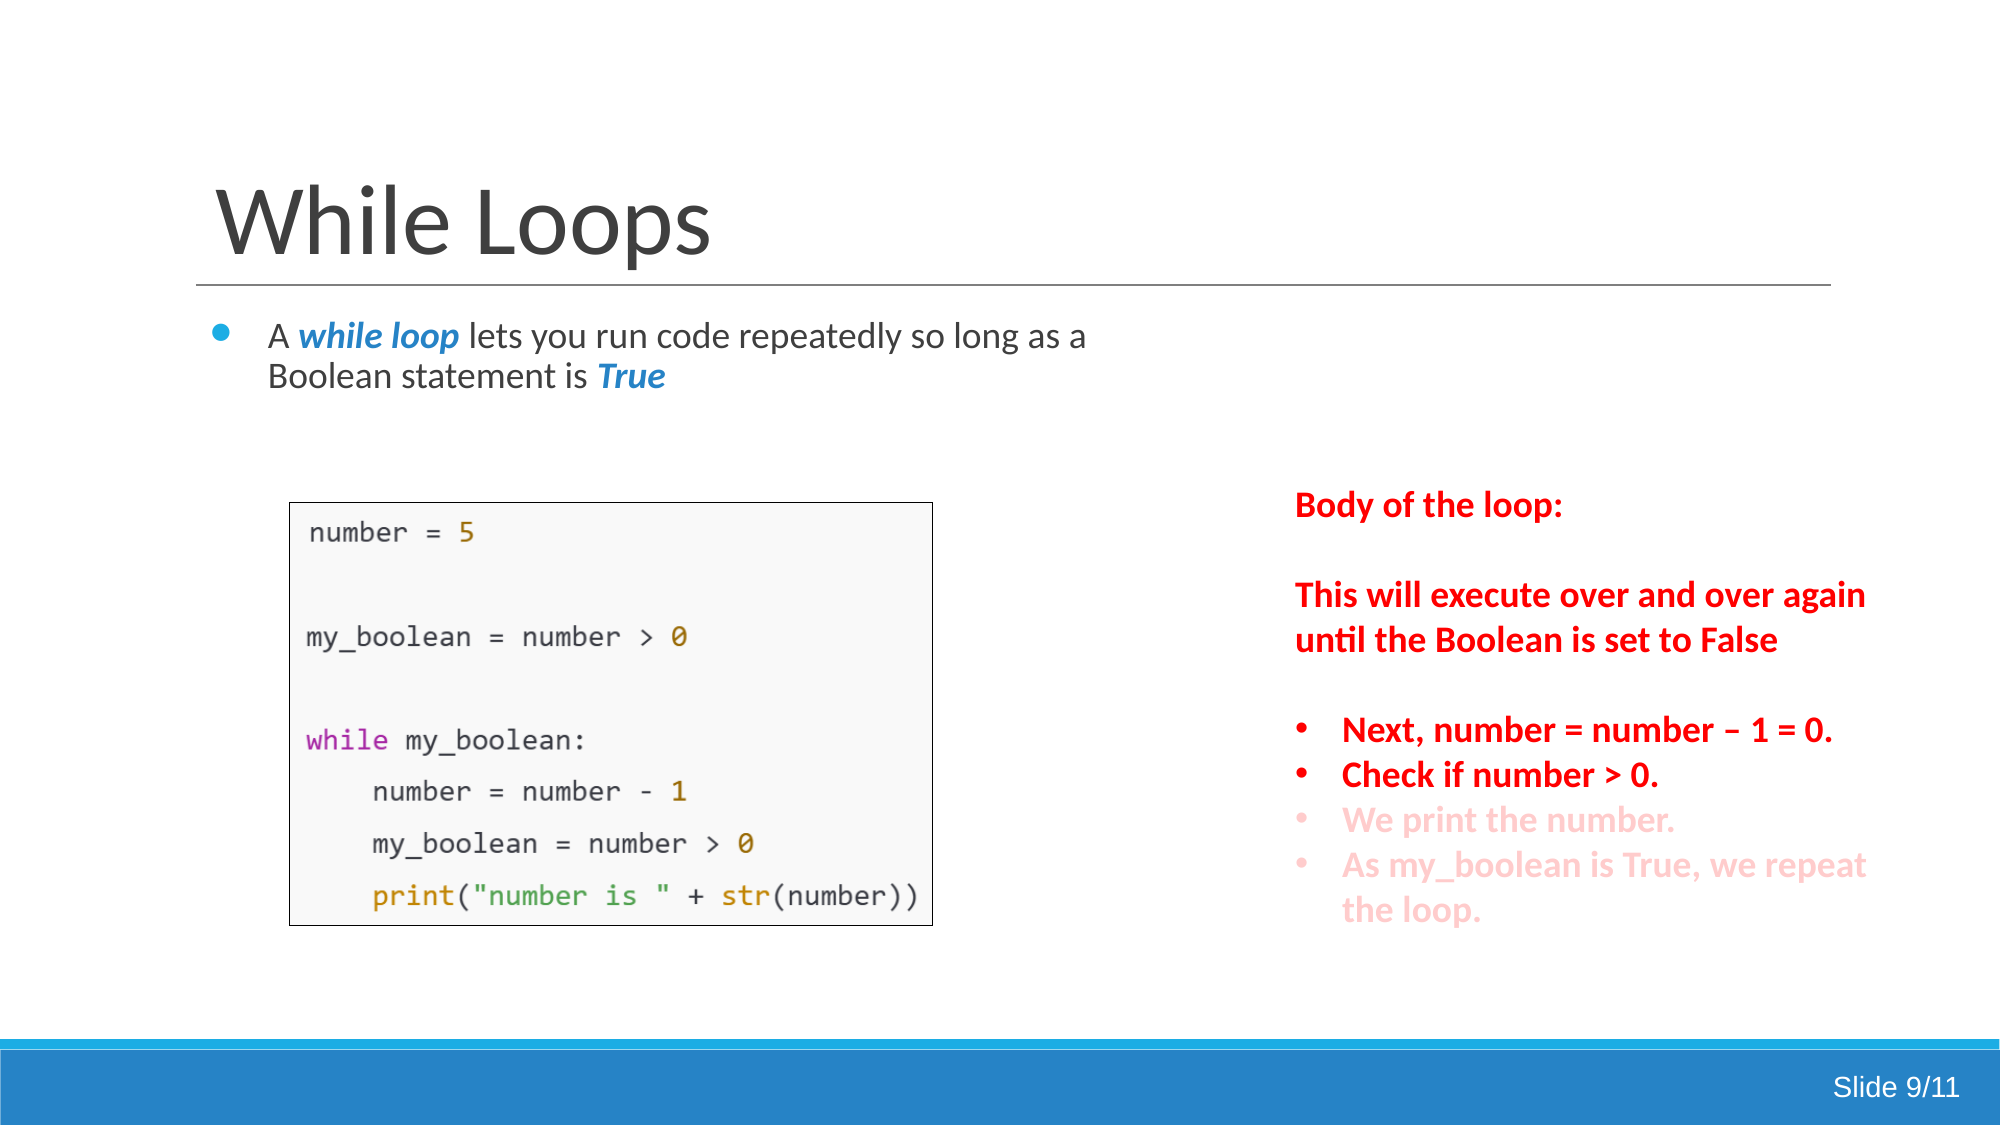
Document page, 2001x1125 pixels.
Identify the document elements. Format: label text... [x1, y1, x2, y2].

title While Loops [200, 44, 1850, 283]
text_box Body of the loop: This will execute over and over again until the Boolean is set to False Next, number = number – 1 = 0. Check if number > 0. We print the number. As my_boolean is True, we repeat the loop. [1280, 465, 1925, 946]
picture [288, 502, 933, 926]
text_box A while loop lets you run code repeatedly so long as a Boolean statement is True [192, 308, 1127, 870]
text_box Slide 9/11 [1817, 1053, 2000, 1125]
